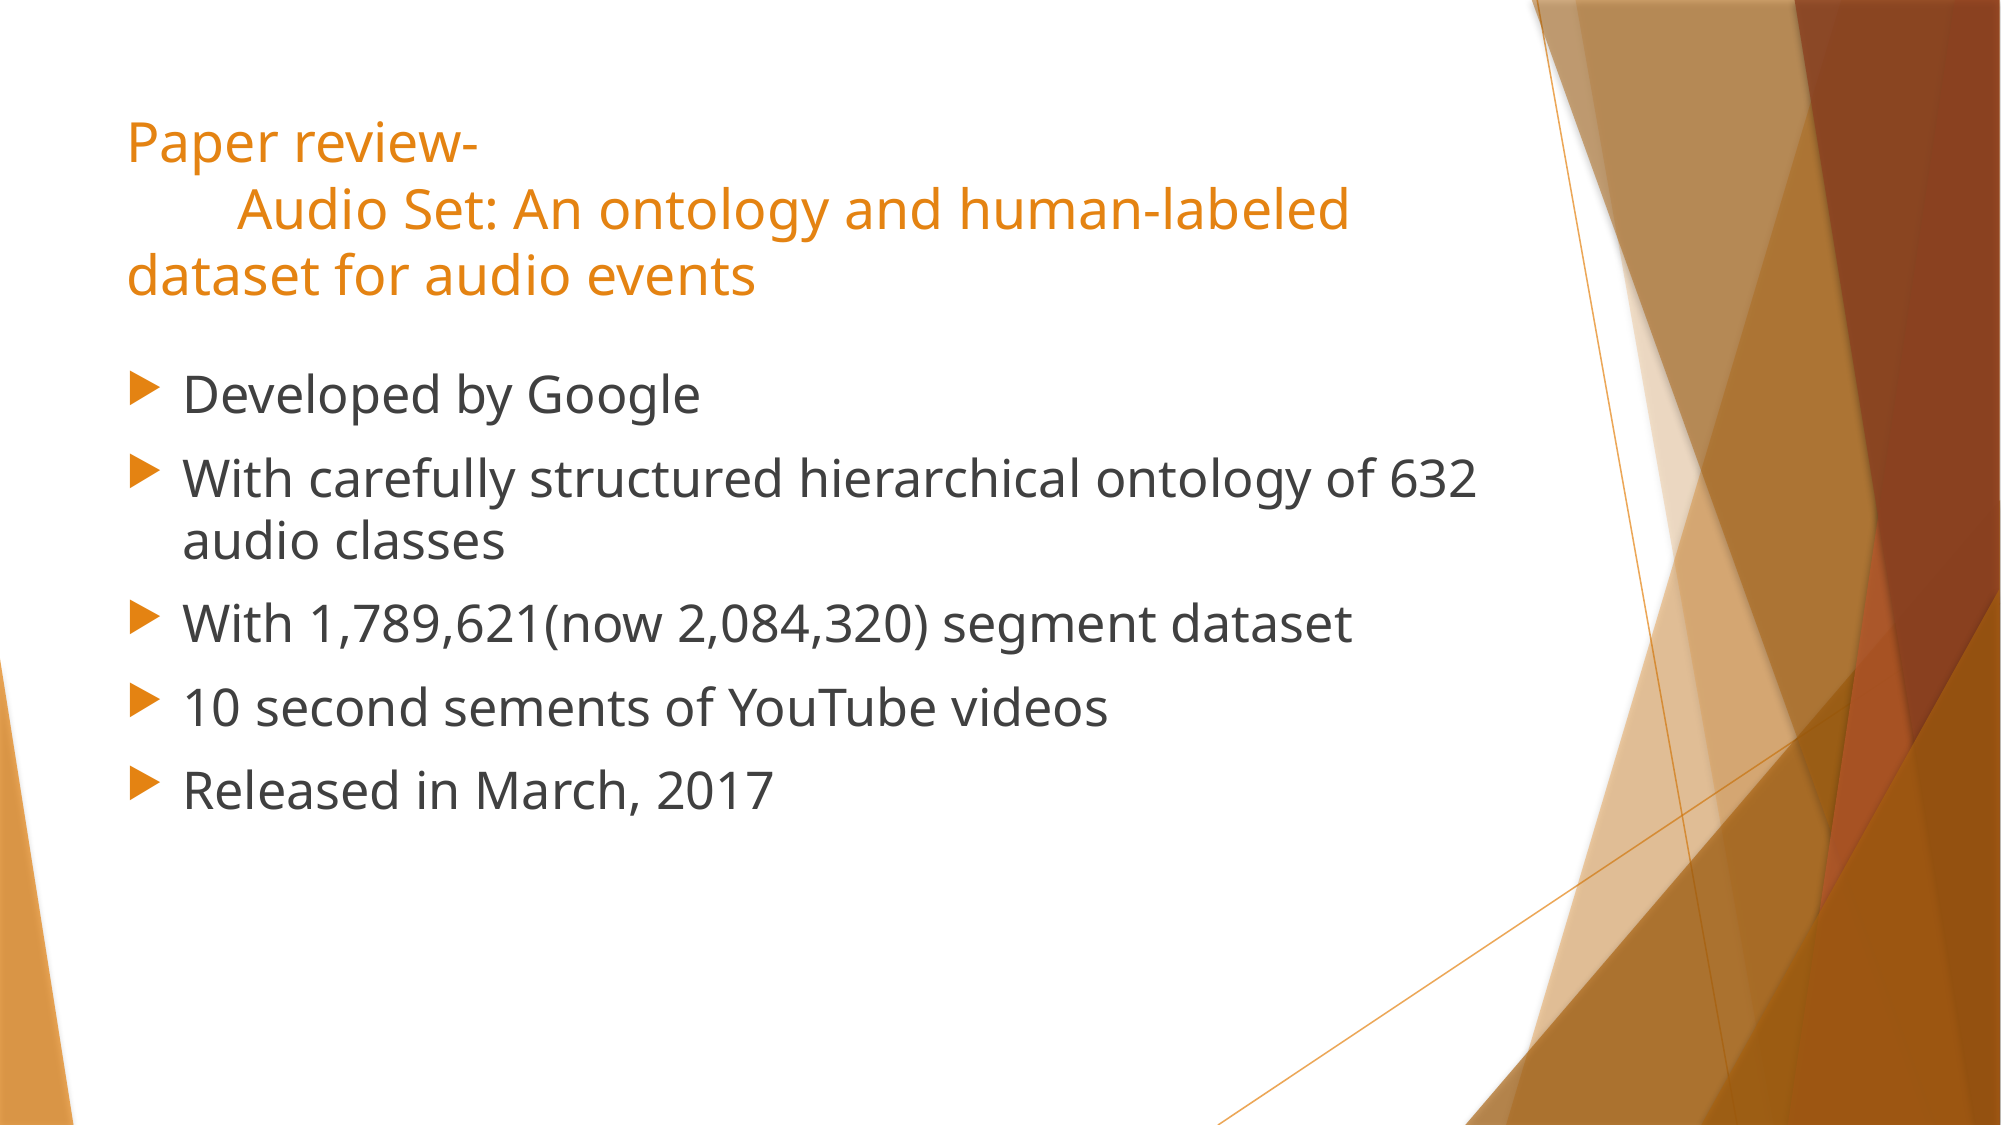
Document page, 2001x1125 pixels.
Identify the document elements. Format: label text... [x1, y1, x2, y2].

title Paper review- Audio Set: An ontology and human-labeled dataset for audio events [111, 99, 1522, 317]
list Developed by Google With carefully structured hierarchical ontology of 632 audio classes With 1,789,621(now 2,084,320) segment dataset 10 second sements of YouTube videos Released in March, 2017 [111, 354, 1522, 992]
